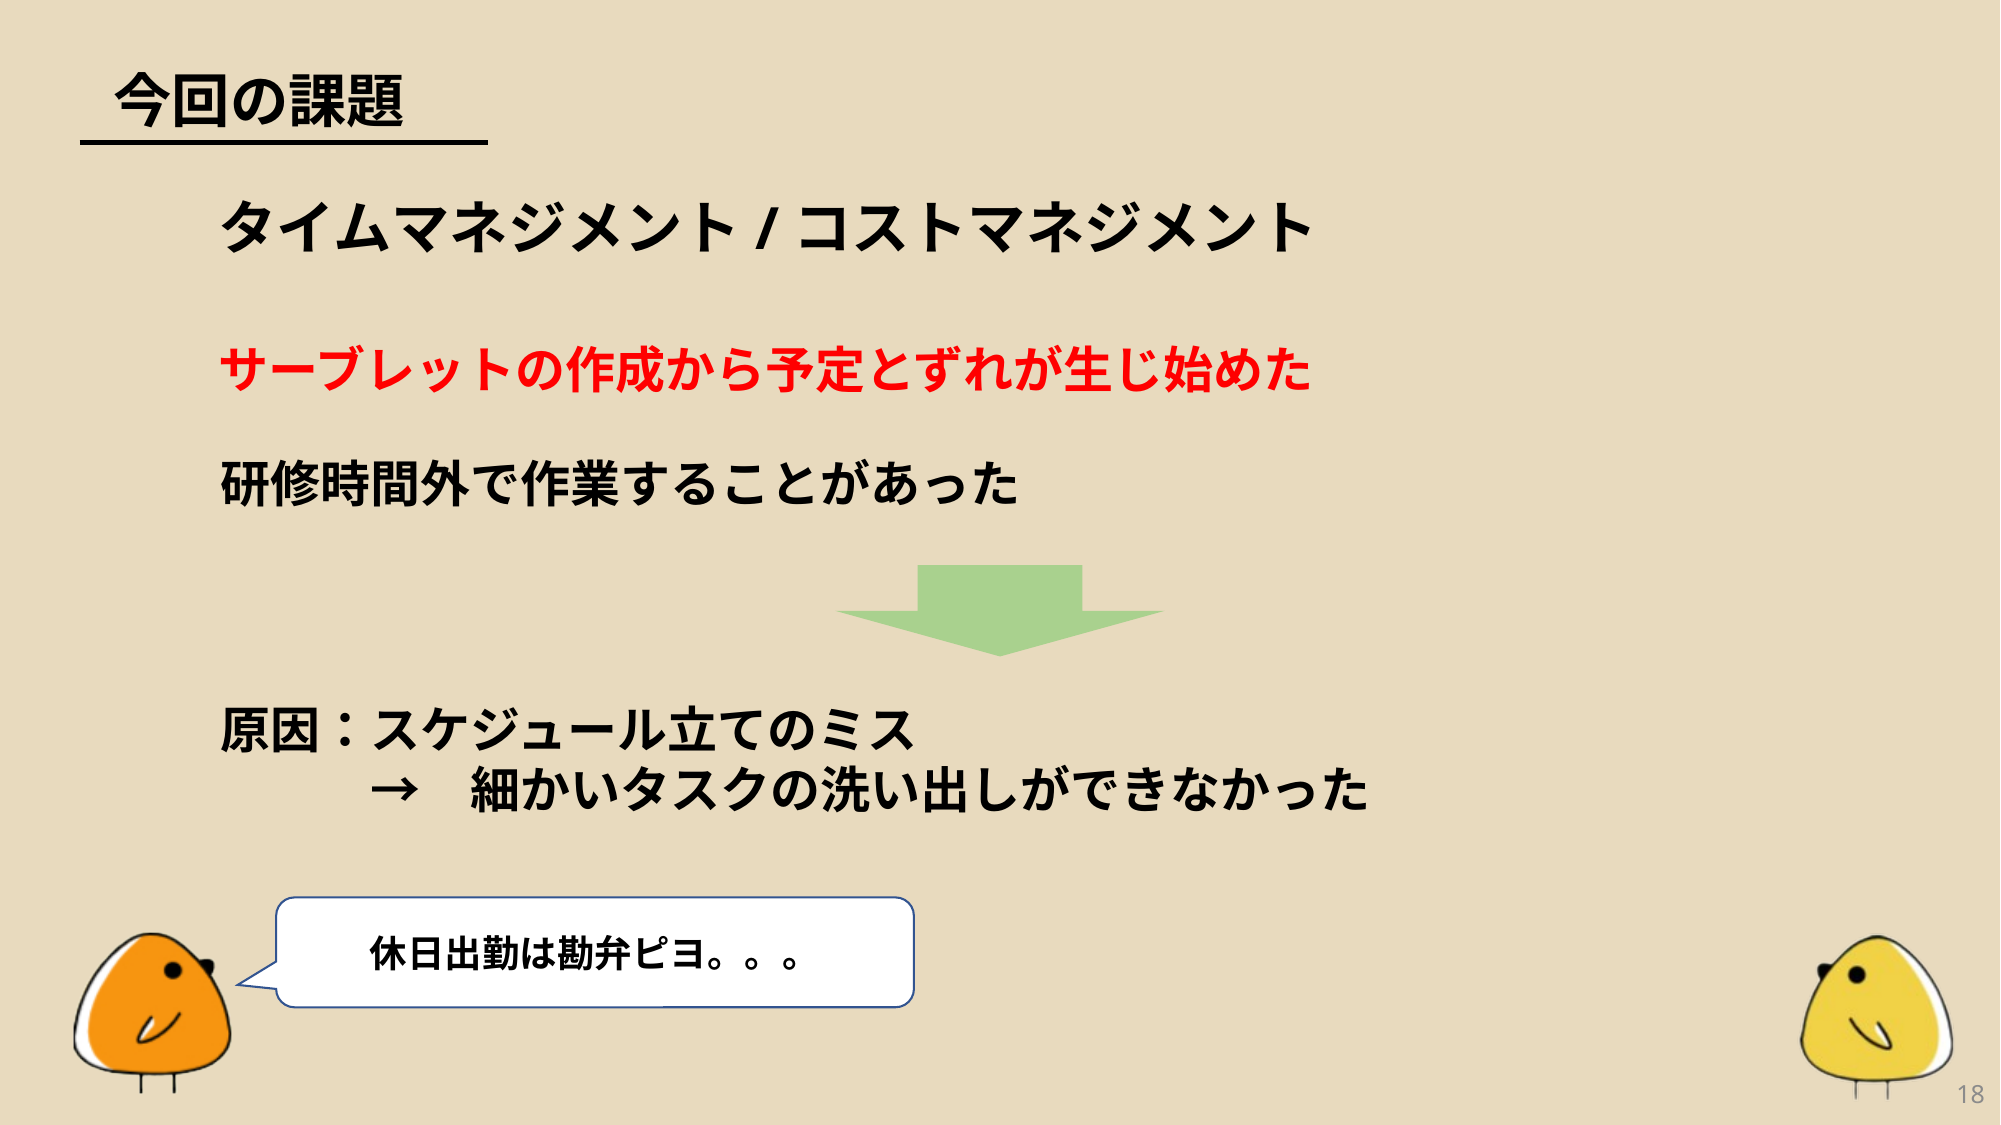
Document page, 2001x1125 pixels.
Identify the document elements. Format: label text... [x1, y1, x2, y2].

text_box 研修時間外で作業することがあった [206, 444, 1271, 520]
text_box サーブレットの作成から予定とずれが生じ始めた [203, 330, 1360, 406]
text_box 休日出勤は勘弁ピヨ。。。 [234, 896, 915, 1009]
text_box 今回の課題 [98, 56, 763, 142]
text_box タイムマネジメント/コストマネジメント [203, 183, 1445, 269]
text_box [834, 564, 1166, 658]
picture [32, 892, 265, 1125]
text_box 原因：スケジュール立てのミス → 細かいタスクの洗い出しができなかった [206, 691, 1622, 827]
slide_number 18 [1550, 1065, 2000, 1125]
picture [1778, 925, 1968, 1065]
